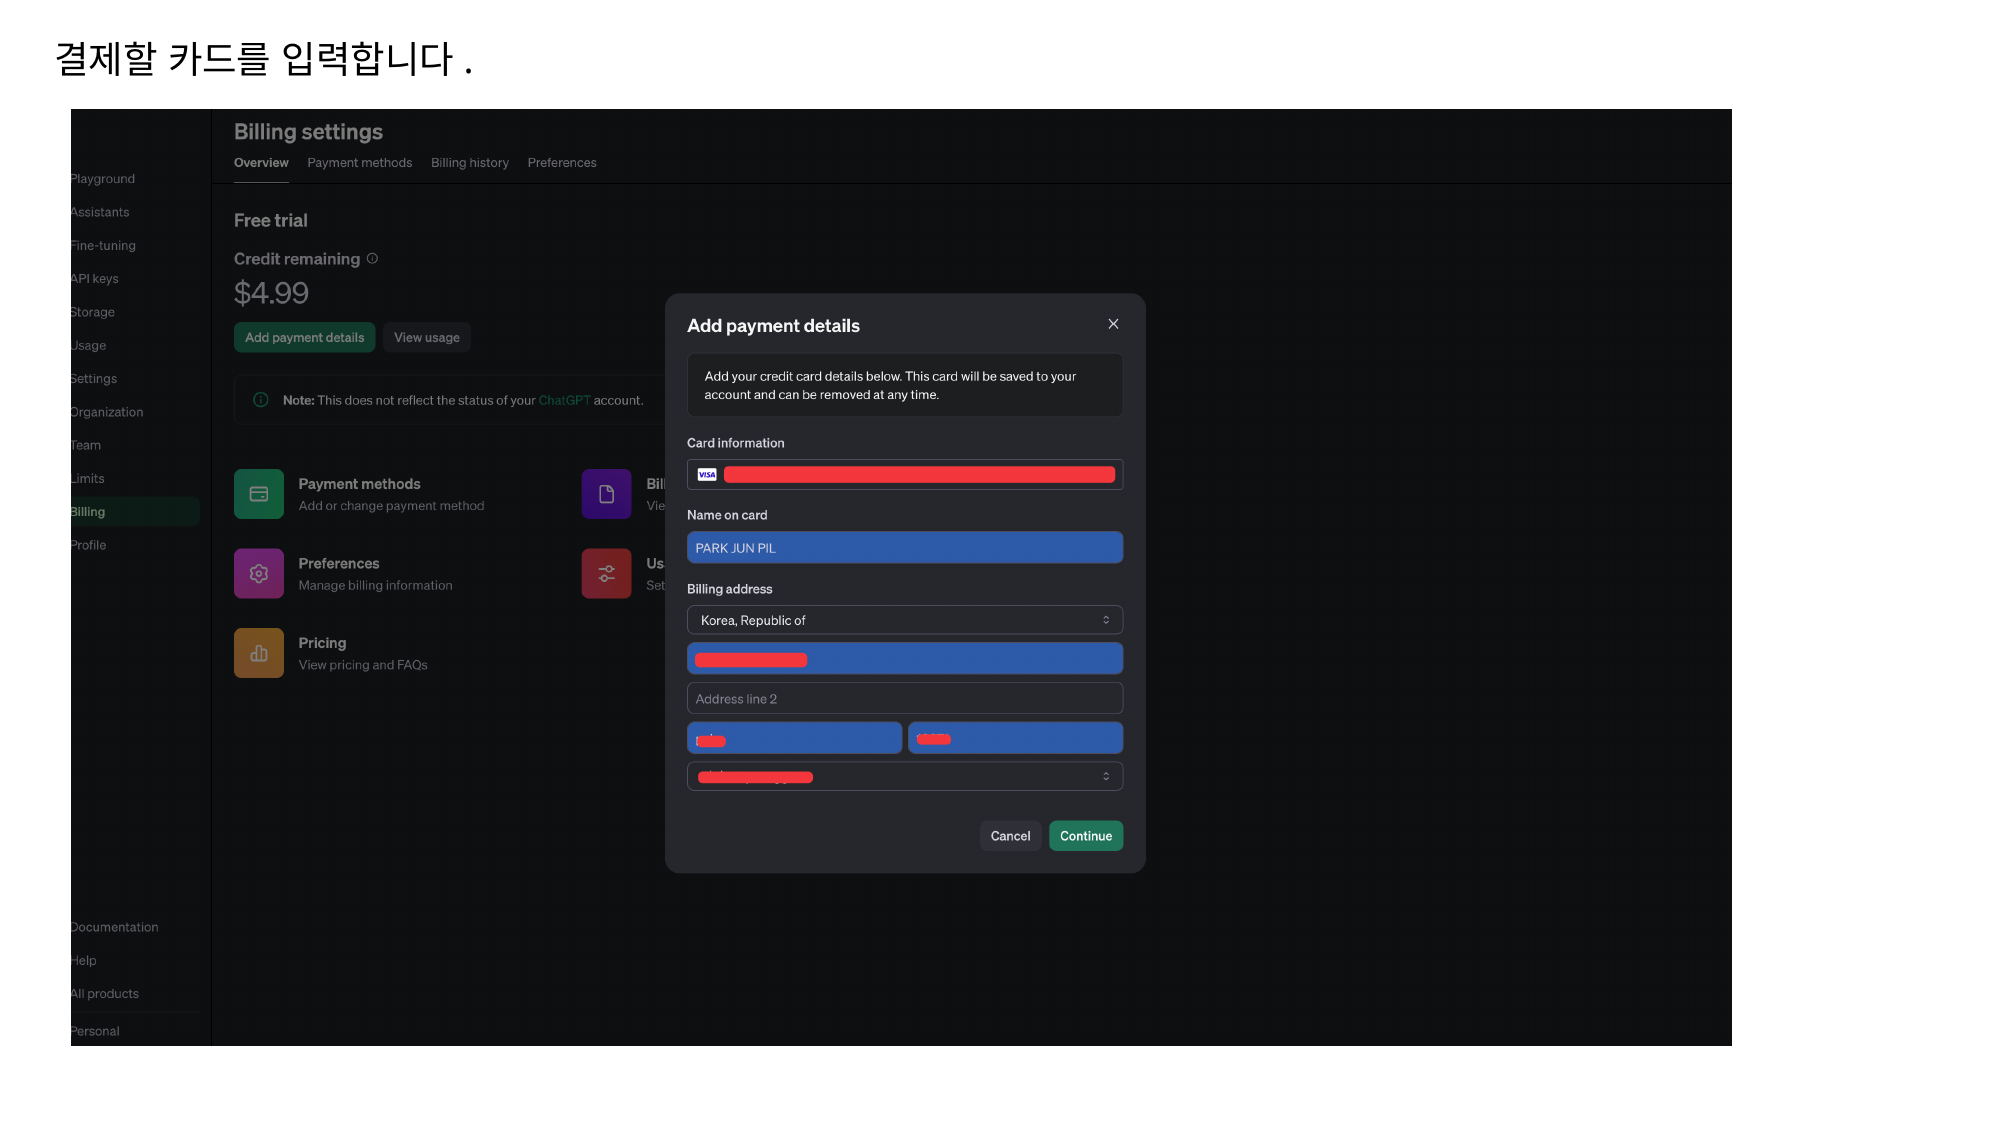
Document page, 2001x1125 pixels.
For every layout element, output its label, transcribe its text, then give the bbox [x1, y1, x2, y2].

text_box 결제할 카드를 입력합니다. [39, 28, 1575, 88]
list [71, 108, 1733, 1046]
